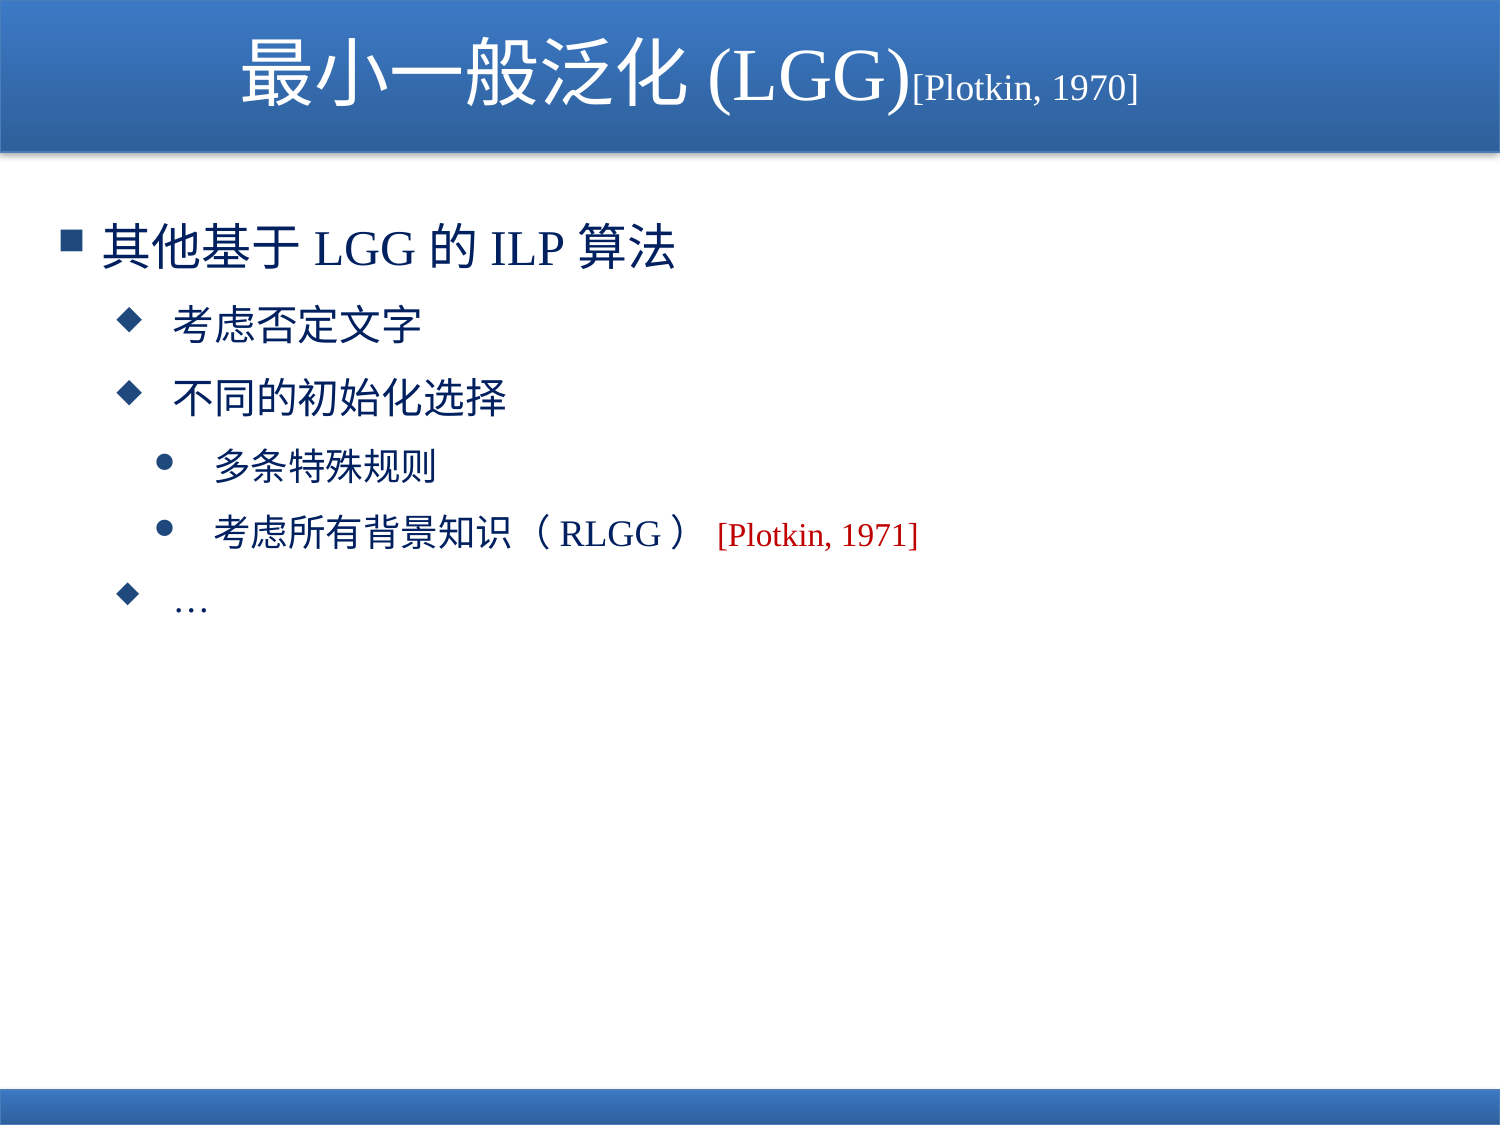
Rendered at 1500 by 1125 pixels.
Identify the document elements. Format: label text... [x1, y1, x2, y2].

title 最小一般泛化(LGG)[Plotkin, 1970] [42, 7, 1337, 135]
list 其他基于LGG的ILP算法 考虑否定文字 不同的初始化选择 多条特殊规则 考虑所有背景知识（RLGG）[Plotkin, 1971] … [42, 190, 1457, 999]
